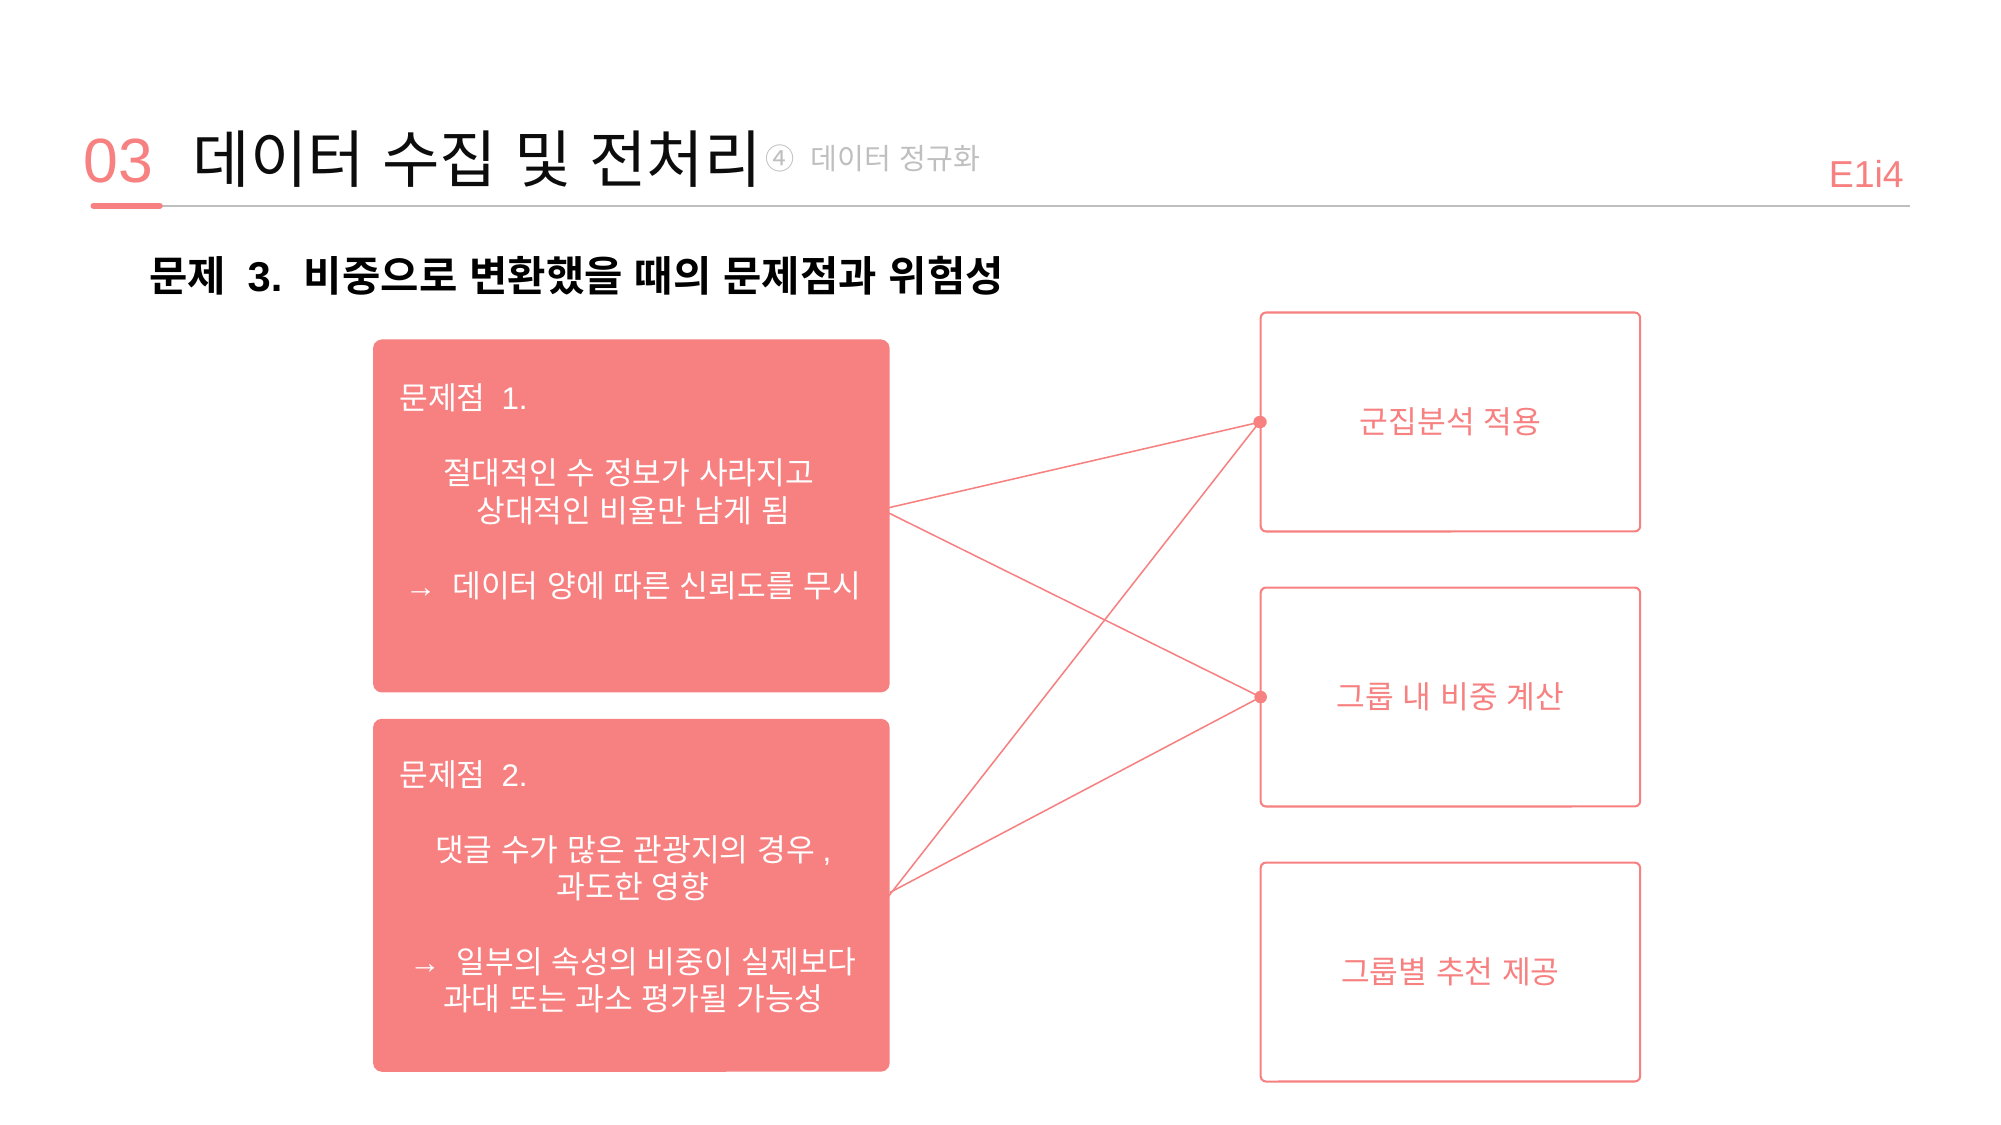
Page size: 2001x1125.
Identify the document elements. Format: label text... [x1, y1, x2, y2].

text_box 데이터 수집 및 전처리 [192, 119, 843, 195]
text_box E1i4 [1736, 150, 1904, 196]
text_box [1260, 862, 1641, 1082]
text_box [1266, 587, 1641, 807]
text_box [373, 339, 890, 693]
text_box 03 [83, 119, 183, 195]
text_box 문제점 2. 댓글 수가 많은 관광지의 경우, 과도한 영향 → 일부의 속성의 비중이 실제보다 과대 또는 과소 평가될 가능성 [384, 761, 882, 1048]
text_box [373, 718, 890, 1072]
text_box 군집분석 적용 [1277, 395, 1623, 448]
text_box [1260, 312, 1641, 532]
text_box 문제 3. 비중으로 변환했을 때의 문제점과 위험성 [134, 227, 1241, 324]
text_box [881, 421, 1260, 905]
text_box 그룹별 추천 제공 [1277, 945, 1623, 998]
text_box ④ 데이터 정규화 [765, 140, 1224, 176]
text_box 그룹 내 비중 계산 [1277, 670, 1623, 723]
text_box 문제점 1. 절대적인 수 정보가 사라지고 상대적인 비율만 남게 됨 → 데이터 양에 따른 신뢰도를 무시 [384, 350, 882, 669]
